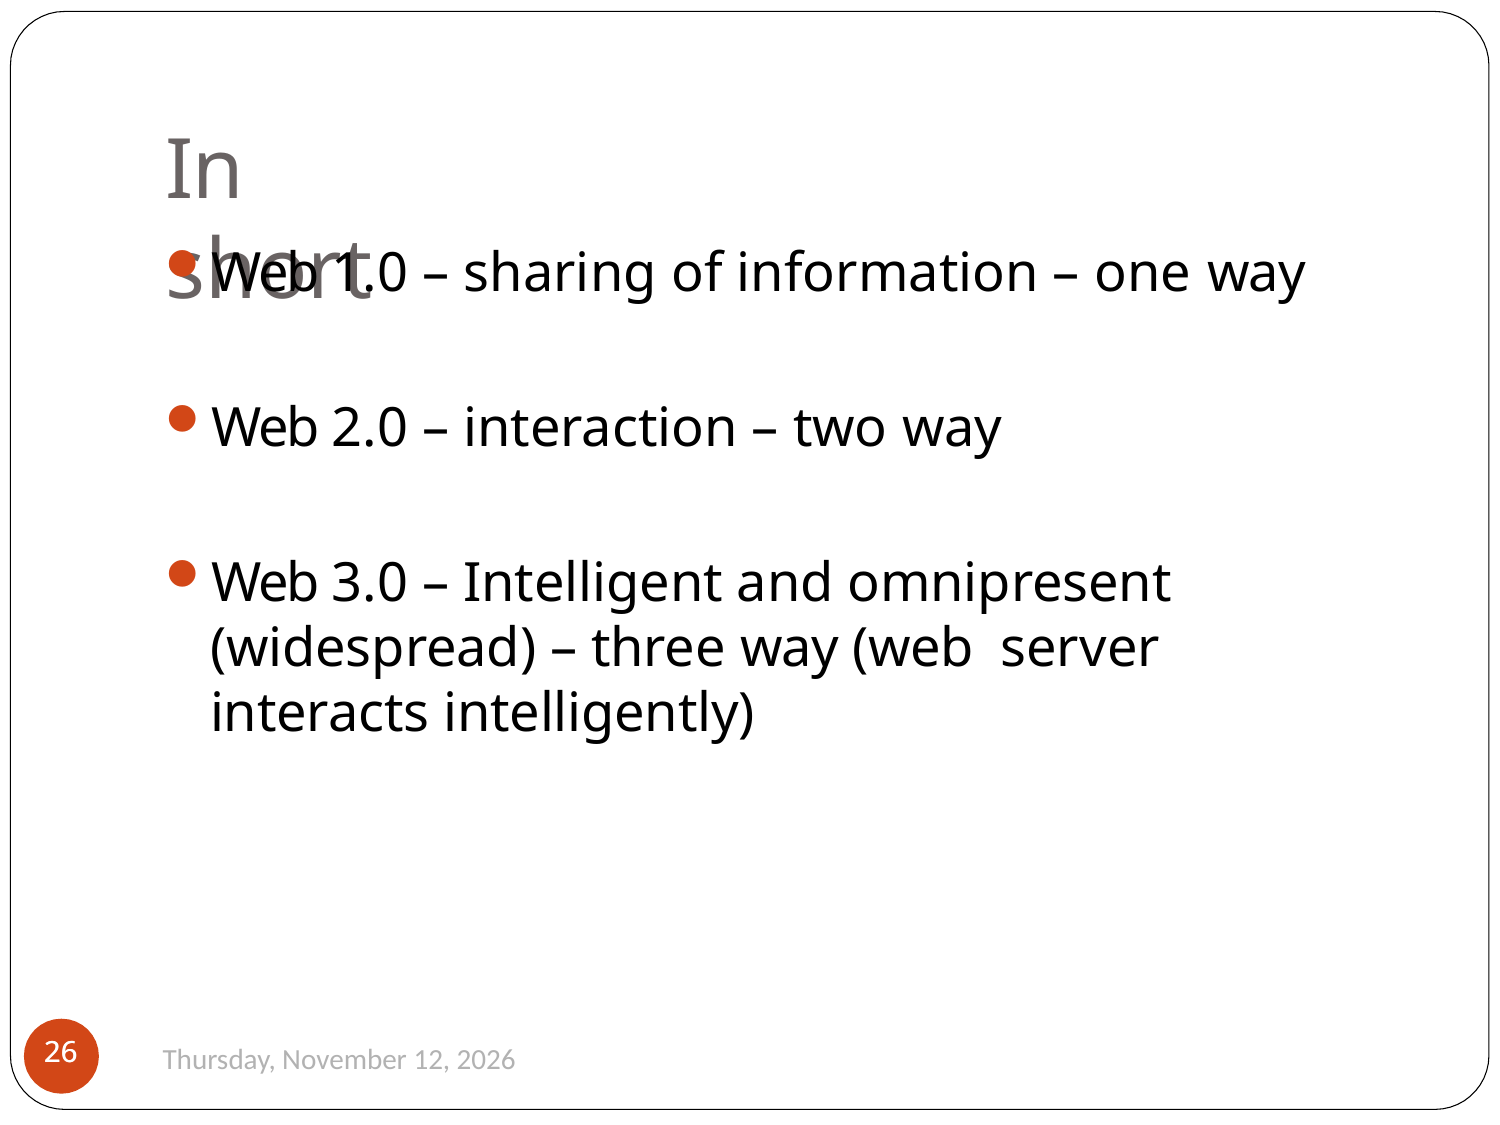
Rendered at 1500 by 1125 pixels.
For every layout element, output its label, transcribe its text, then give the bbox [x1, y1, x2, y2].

text_box [23, 1018, 99, 1094]
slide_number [162, 1040, 650, 1076]
slide_number 26 [39, 1038, 84, 1076]
title In short [162, 113, 437, 222]
text_box Web 1.0 – sharing of information – one way Web 2.0 – interaction – two way Web 3.0 – Intelligent and omnipresent (widespread) – three way (web server interacts intelligently) [162, 222, 1323, 743]
